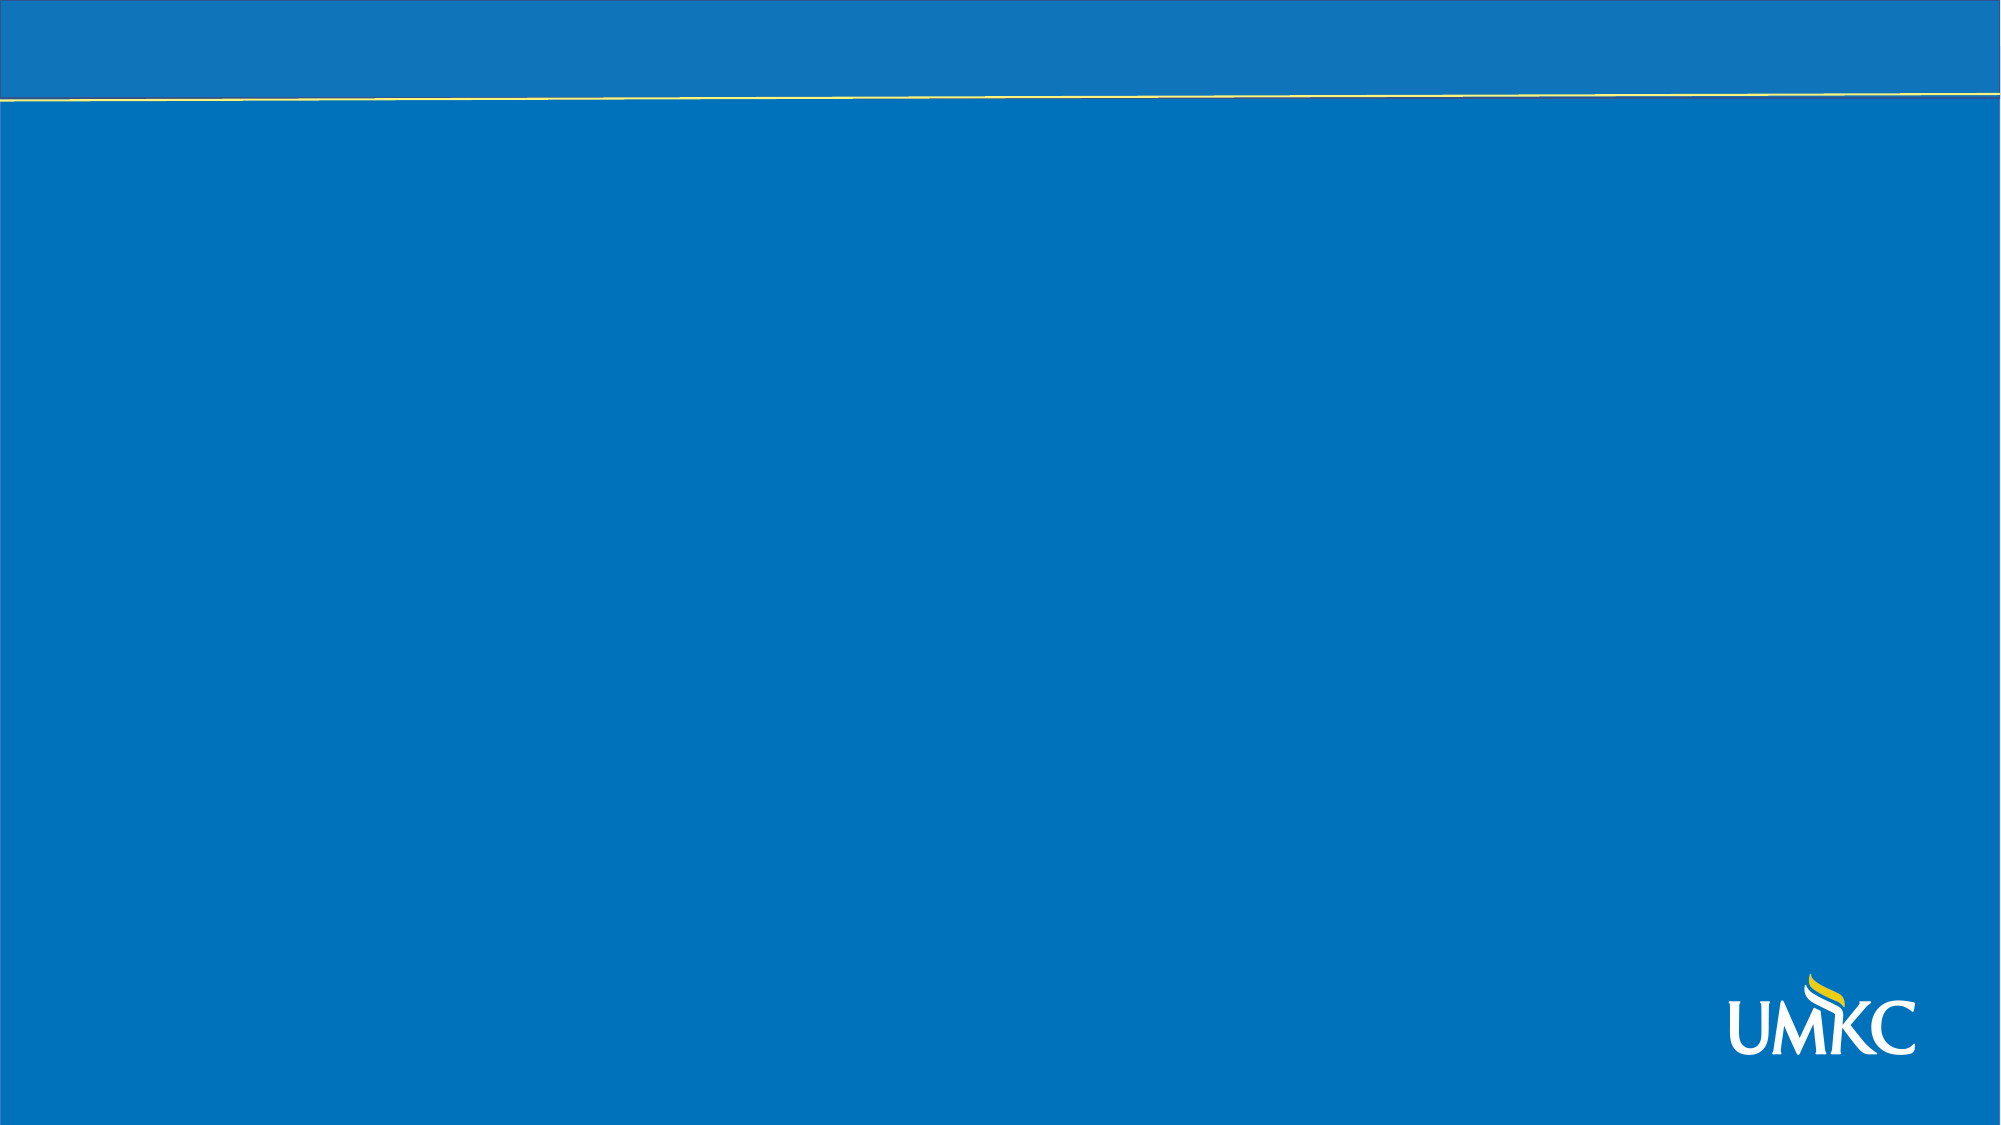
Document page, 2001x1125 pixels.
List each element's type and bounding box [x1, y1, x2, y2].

picture [1705, 949, 1940, 1079]
